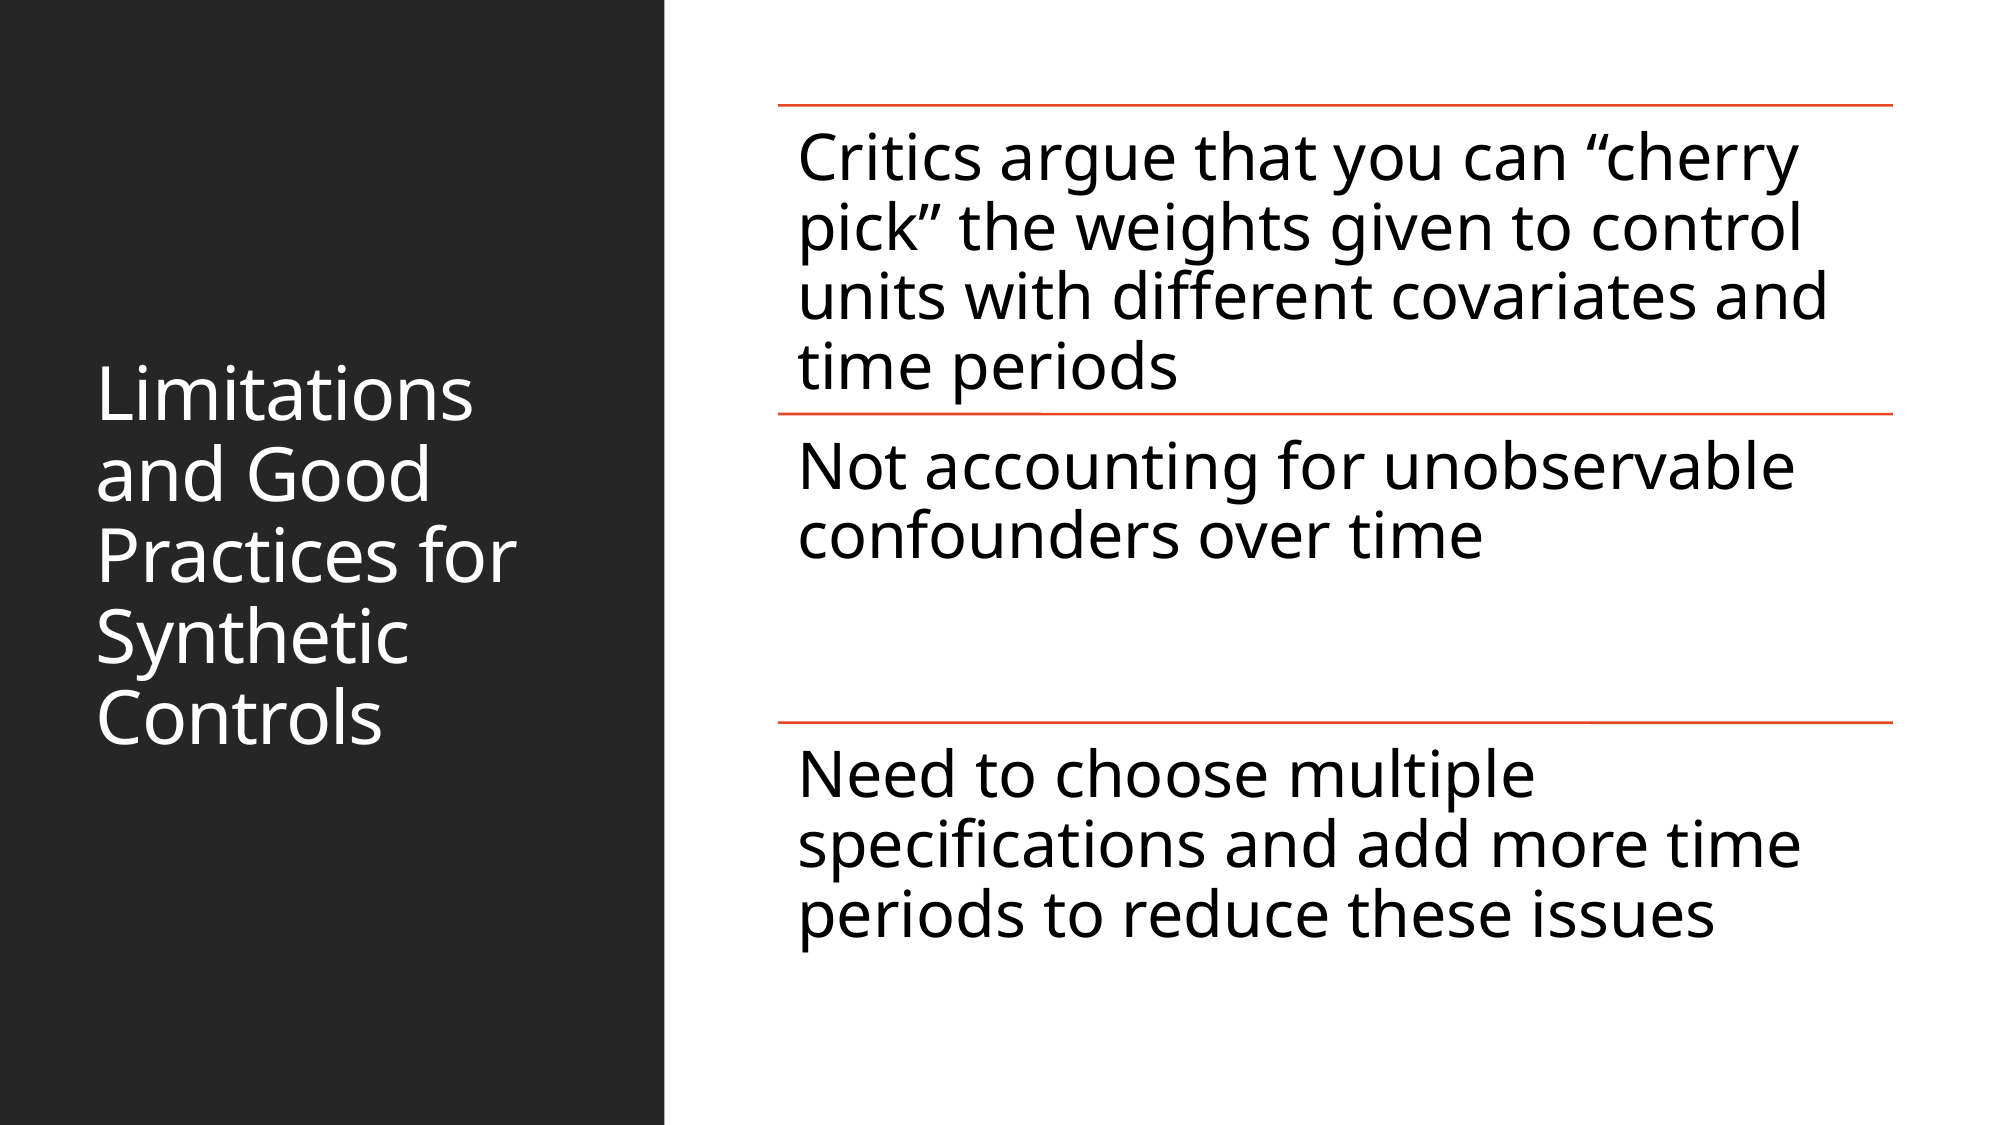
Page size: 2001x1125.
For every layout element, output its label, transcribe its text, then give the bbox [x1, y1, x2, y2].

text_box [0, 0, 666, 1125]
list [777, 104, 1894, 1033]
title Limitations and Good Practices for Synthetic Controls [80, 84, 587, 1032]
text_box [666, 0, 2000, 1125]
